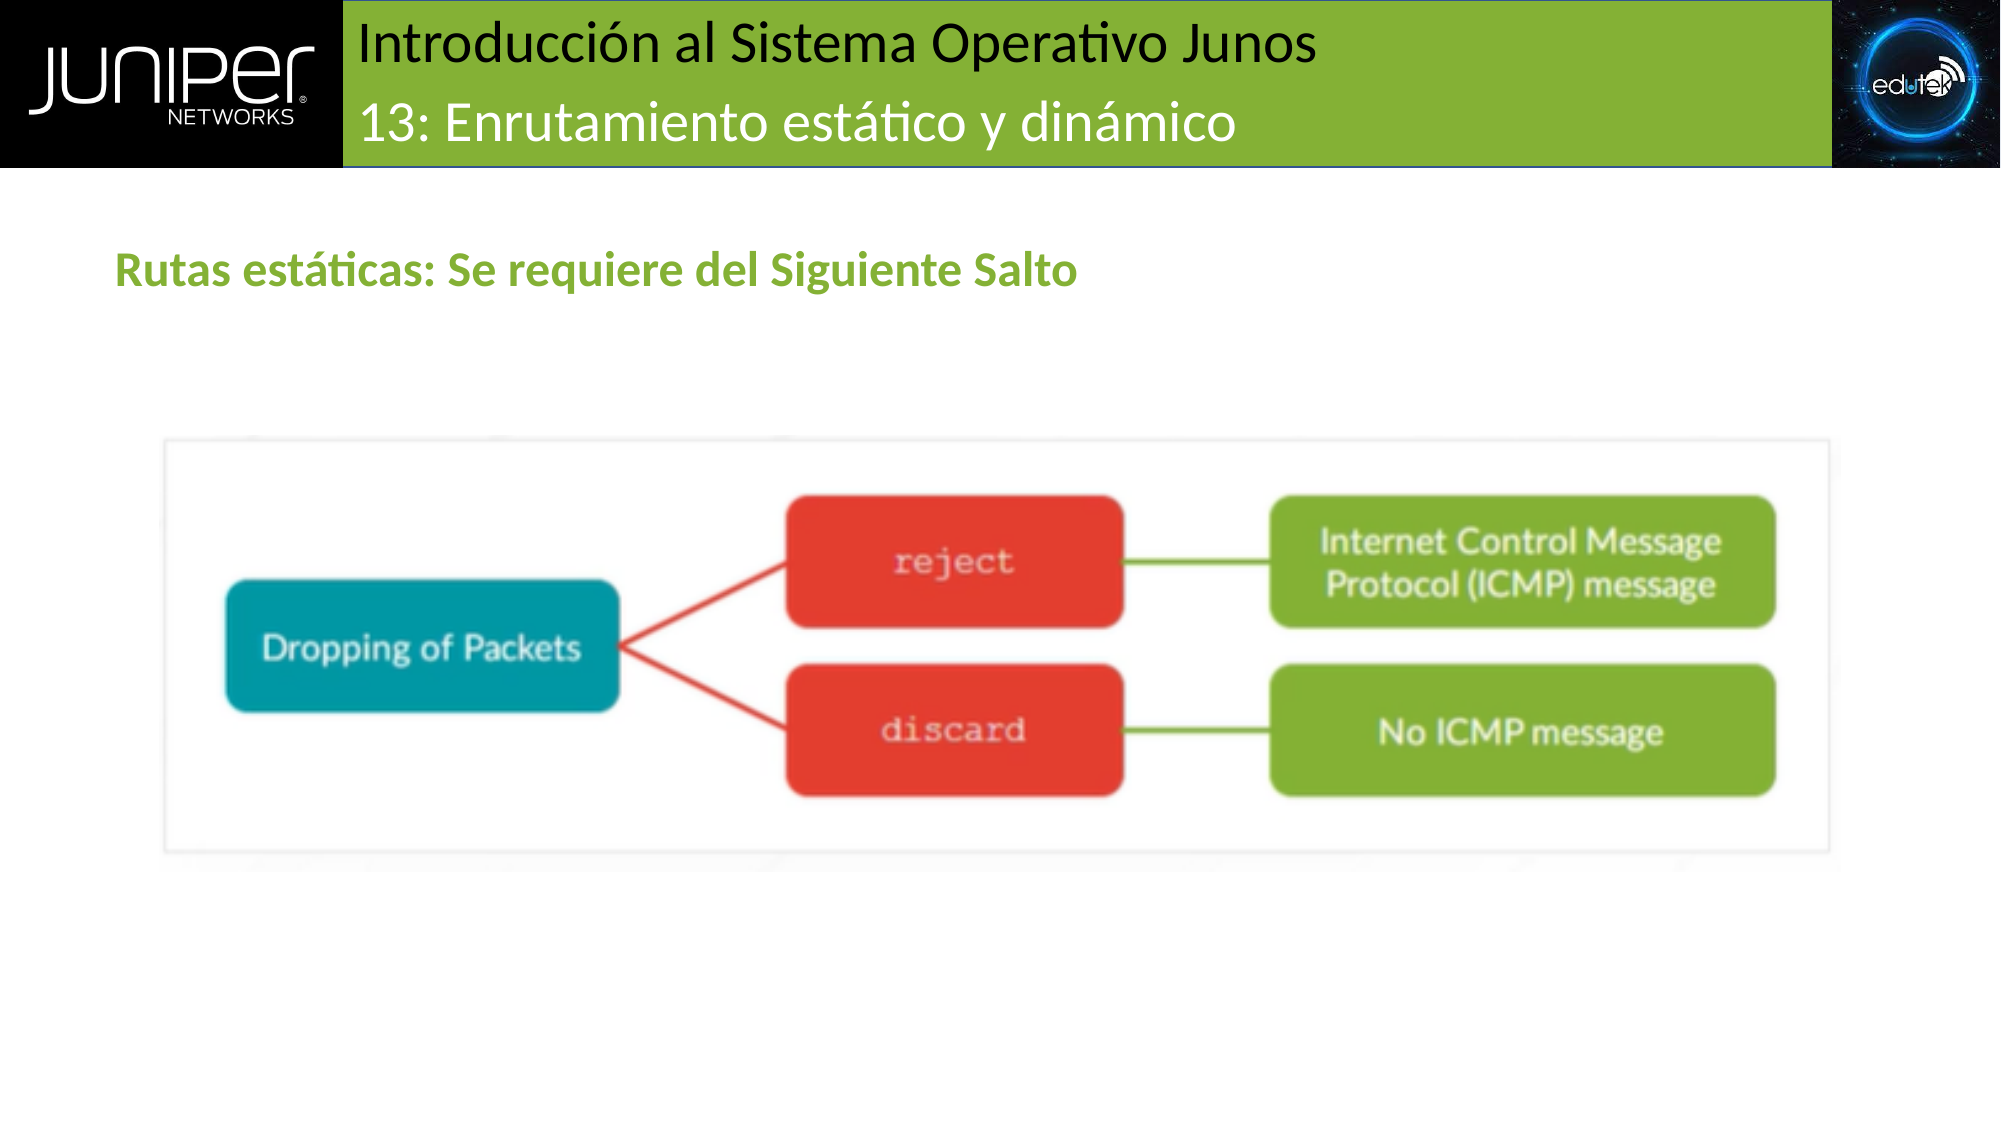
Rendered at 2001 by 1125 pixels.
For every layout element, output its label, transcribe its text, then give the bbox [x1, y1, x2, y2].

title Introducción al Sistema Operativo Junos [342, 3, 2000, 84]
list 13: Enrutamiento estático y dinámico [342, 83, 1606, 168]
picture [1832, 84, 2000, 168]
picture [0, 0, 343, 168]
picture [159, 435, 1841, 872]
list Rutas estáticas: Se requiere del Siguiente Salto [99, 235, 1974, 950]
